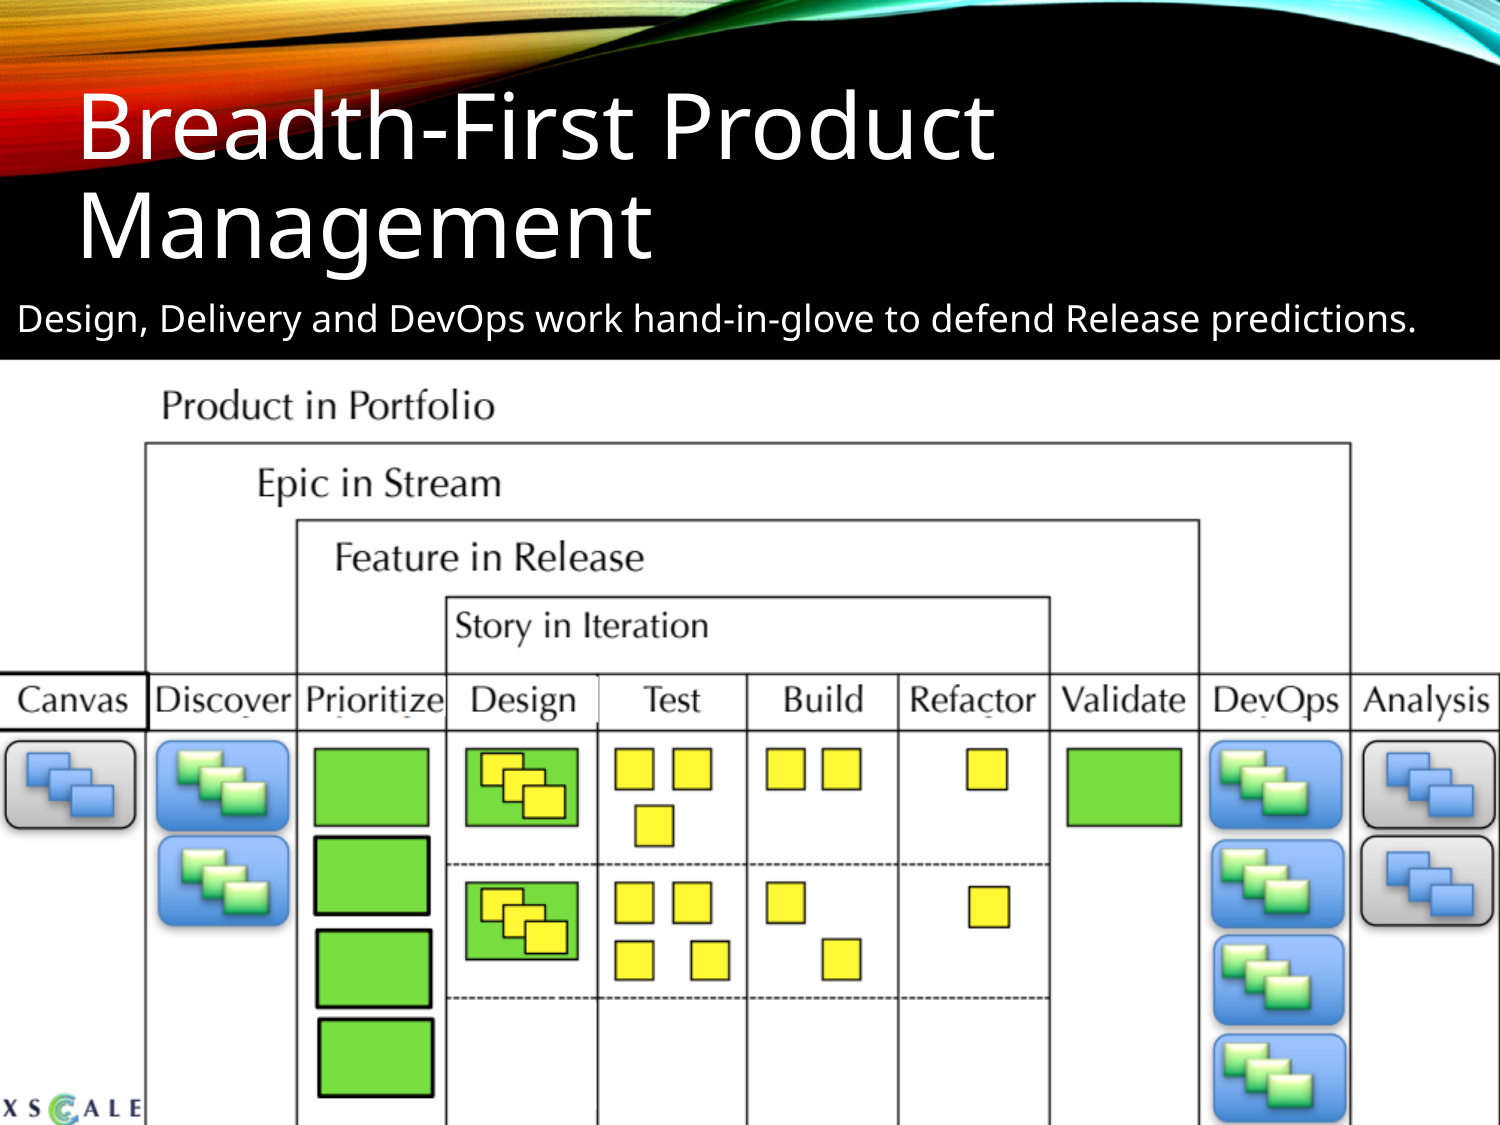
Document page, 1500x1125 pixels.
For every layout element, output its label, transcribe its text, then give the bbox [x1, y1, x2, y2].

picture [0, 0, 1500, 178]
picture [0, 353, 1500, 1125]
title Breadth-First Product Management [60, 133, 1483, 286]
text_box Design, Delivery and DevOps work hand-in-glove to defend Release predictions. [1, 287, 1444, 347]
